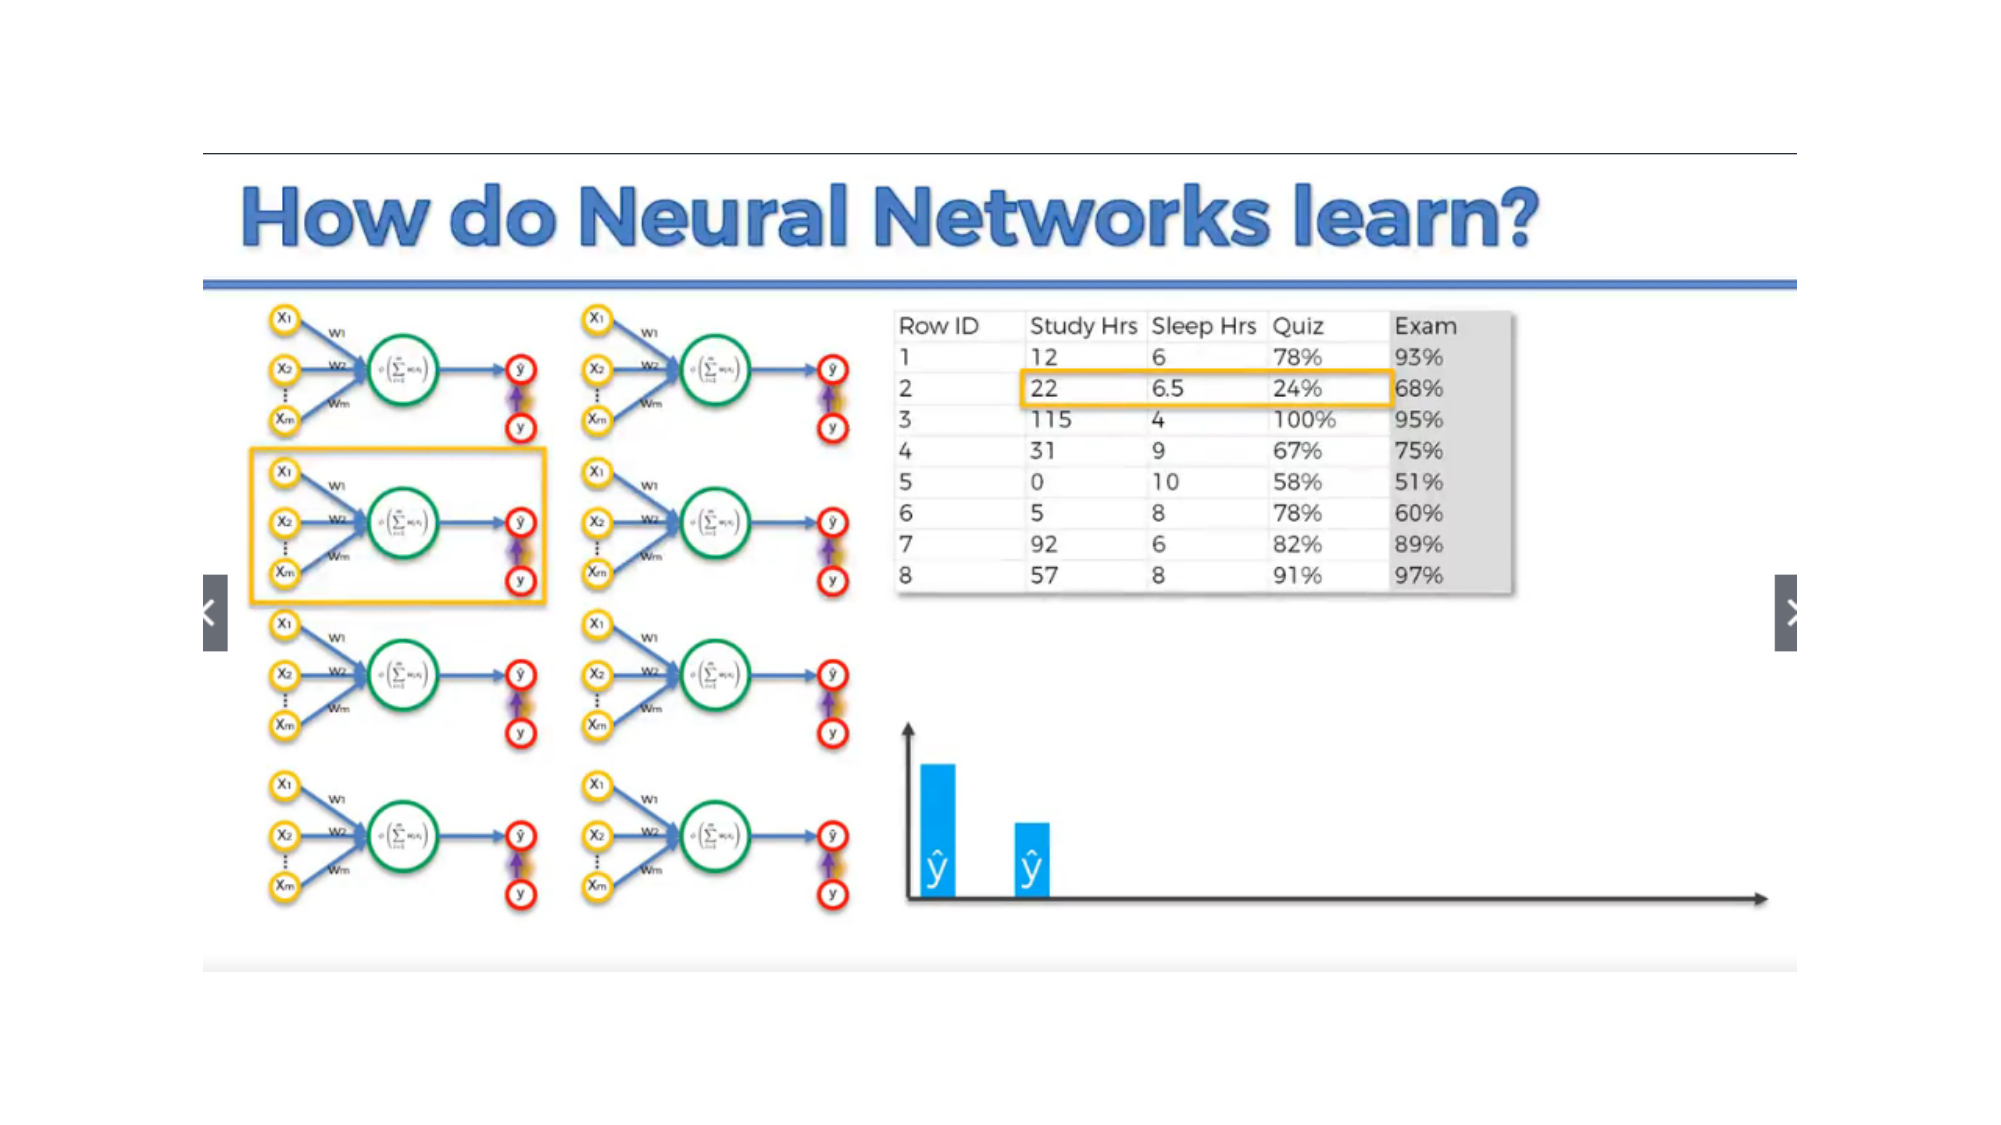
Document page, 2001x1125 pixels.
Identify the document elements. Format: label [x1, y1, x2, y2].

picture [202, 152, 1797, 972]
